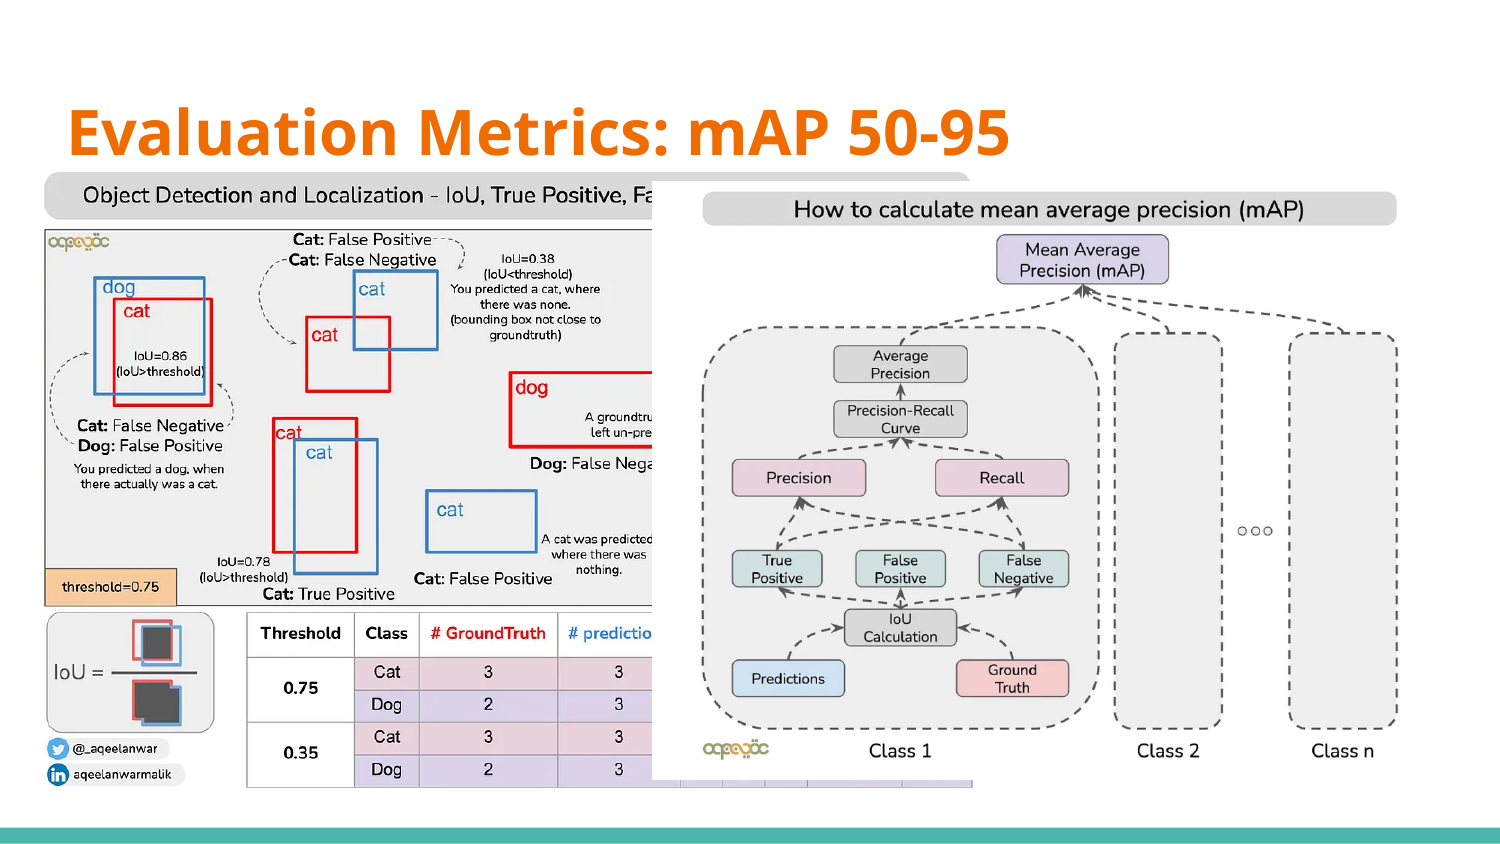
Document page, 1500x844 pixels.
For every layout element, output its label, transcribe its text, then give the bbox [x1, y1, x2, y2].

picture [36, 166, 1465, 794]
title Evaluation Metrics: mAP 50-95 [51, 72, 1449, 179]
